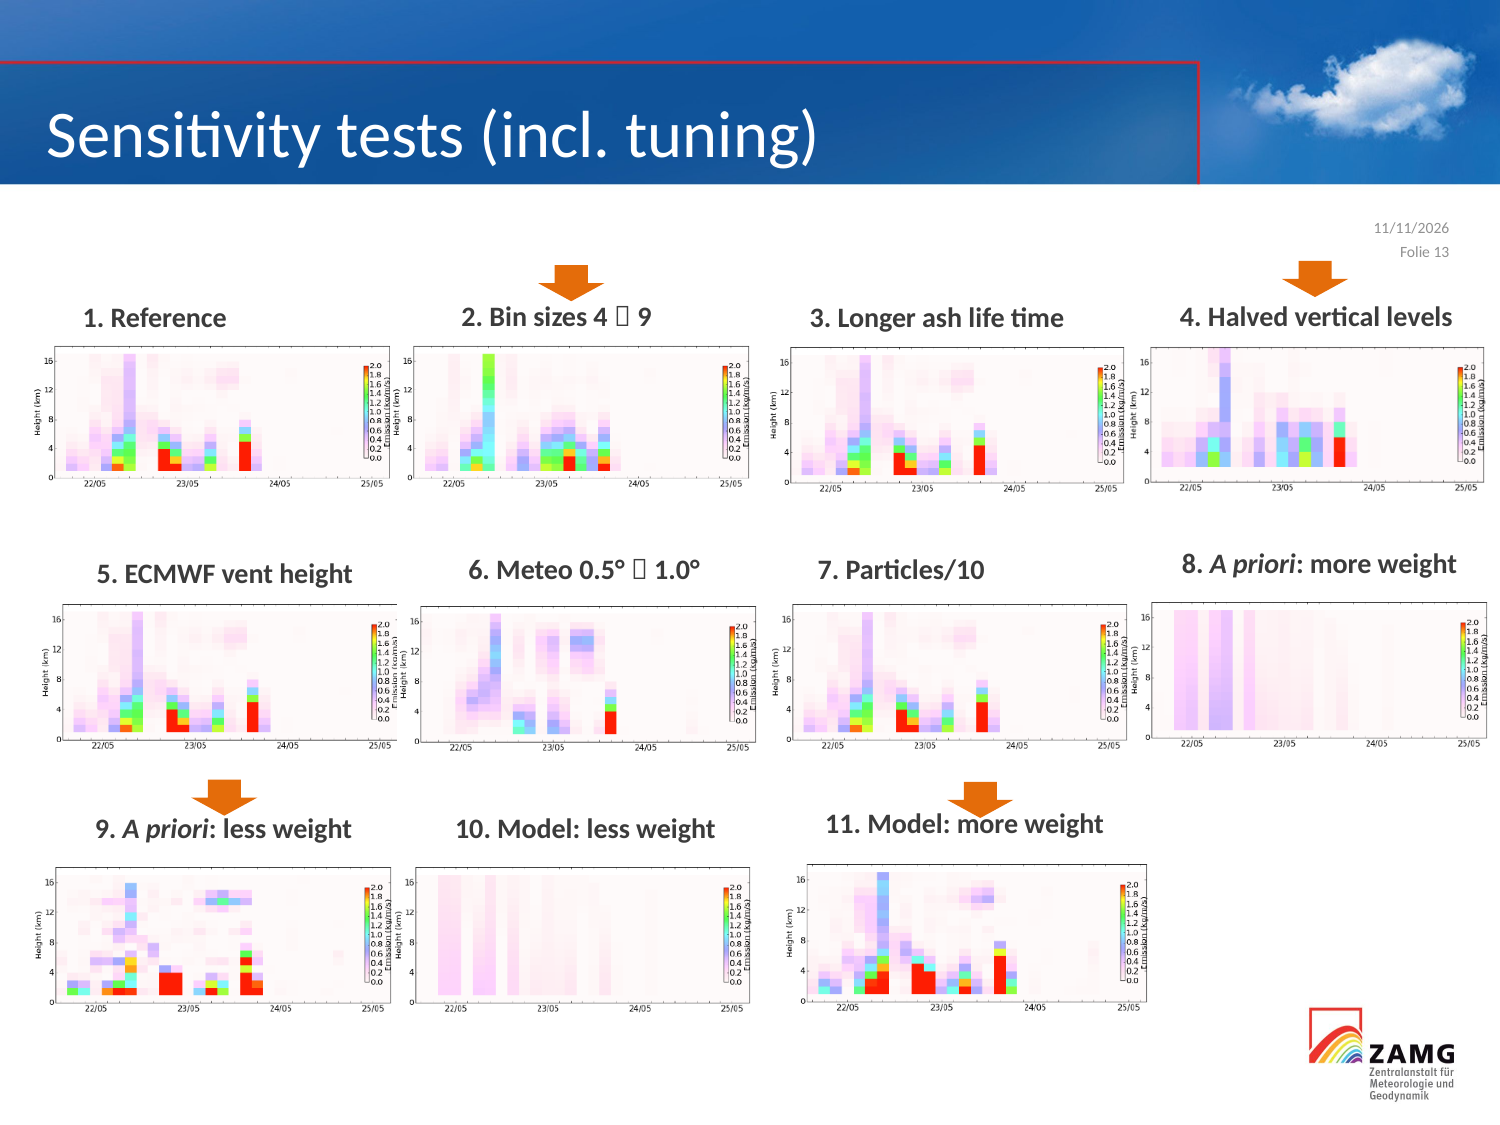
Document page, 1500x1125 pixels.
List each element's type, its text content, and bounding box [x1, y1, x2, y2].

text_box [31, 260, 1500, 1015]
footer [1216, 178, 1465, 218]
slide_number Folie 13 [1216, 231, 1465, 259]
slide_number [1216, 218, 1465, 231]
list Sensitivity tests (incl. tuning) [31, 83, 1173, 155]
picture [0, 0, 1500, 1125]
